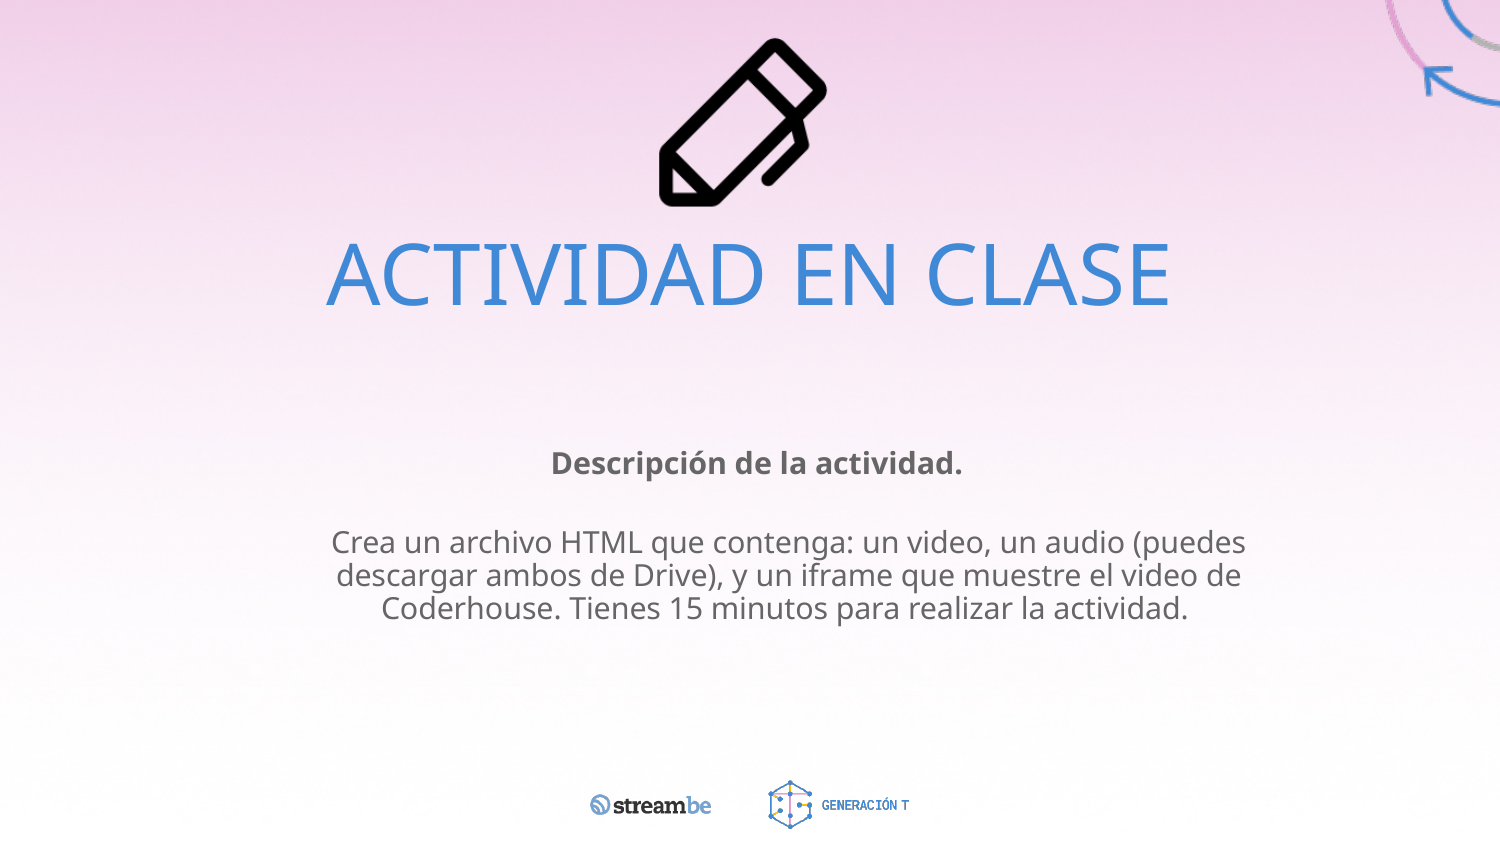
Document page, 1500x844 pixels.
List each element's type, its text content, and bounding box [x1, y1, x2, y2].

picture [0, 0, 1500, 844]
subtitle Descripción de la actividad. Crea un archivo HTML que contenga: un video, un audio (puedes descargar ambos de Drive), y un iframe que muestre el video de Coderhouse. Tienes 15 minutos para realizar la actividad. [187, 443, 1319, 713]
title ACTIVIDAD EN CLASE [187, 138, 1313, 432]
